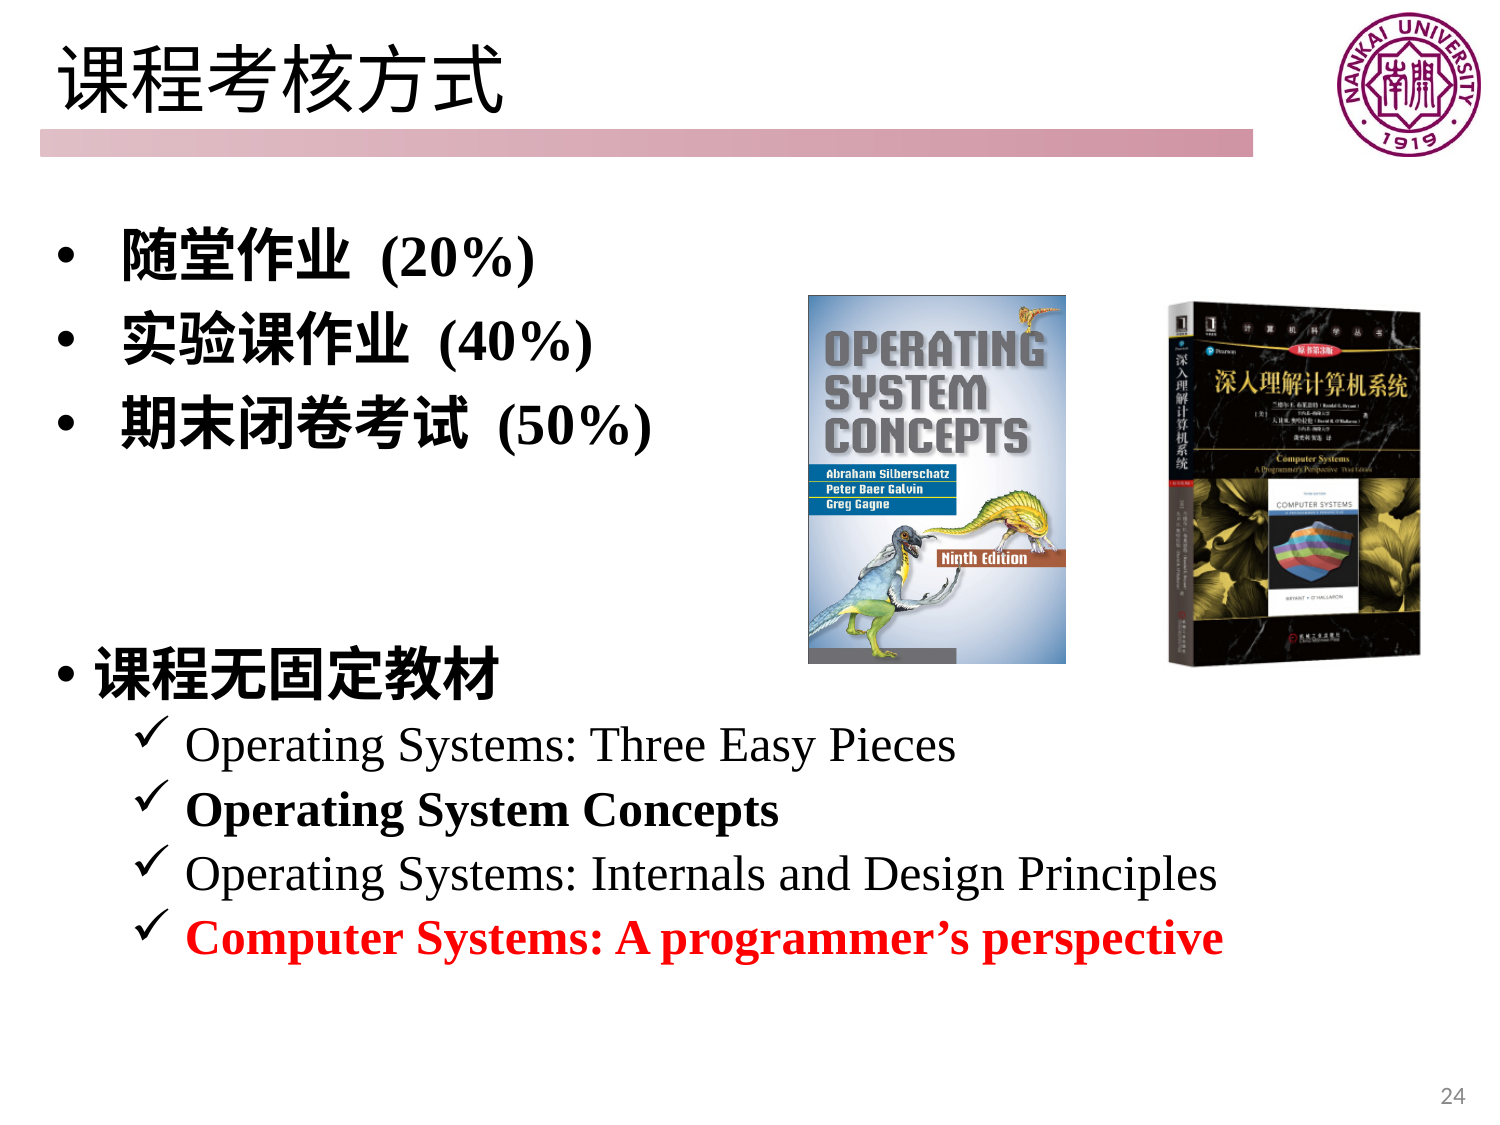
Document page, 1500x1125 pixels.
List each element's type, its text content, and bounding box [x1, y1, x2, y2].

list 随堂作业 (20%) 实验课作业 (40%) 期末闭卷考试 (50%) 课程无固定教材 Operating Systems: Three Easy Pieces Operating System Concepts Operating Systems: Internals and Design Principles Computer Systems: A programmer’s perspective [40, 218, 1481, 1042]
picture [1103, 295, 1482, 674]
picture [880, 469, 949, 481]
picture [808, 295, 1066, 664]
picture [826, 485, 855, 494]
picture [808, 484, 954, 510]
picture [827, 469, 875, 481]
title 课程考核方式 [40, 33, 1335, 133]
picture [1337, 12, 1481, 157]
slide_number 24 [1143, 1065, 1481, 1125]
picture [860, 485, 884, 494]
